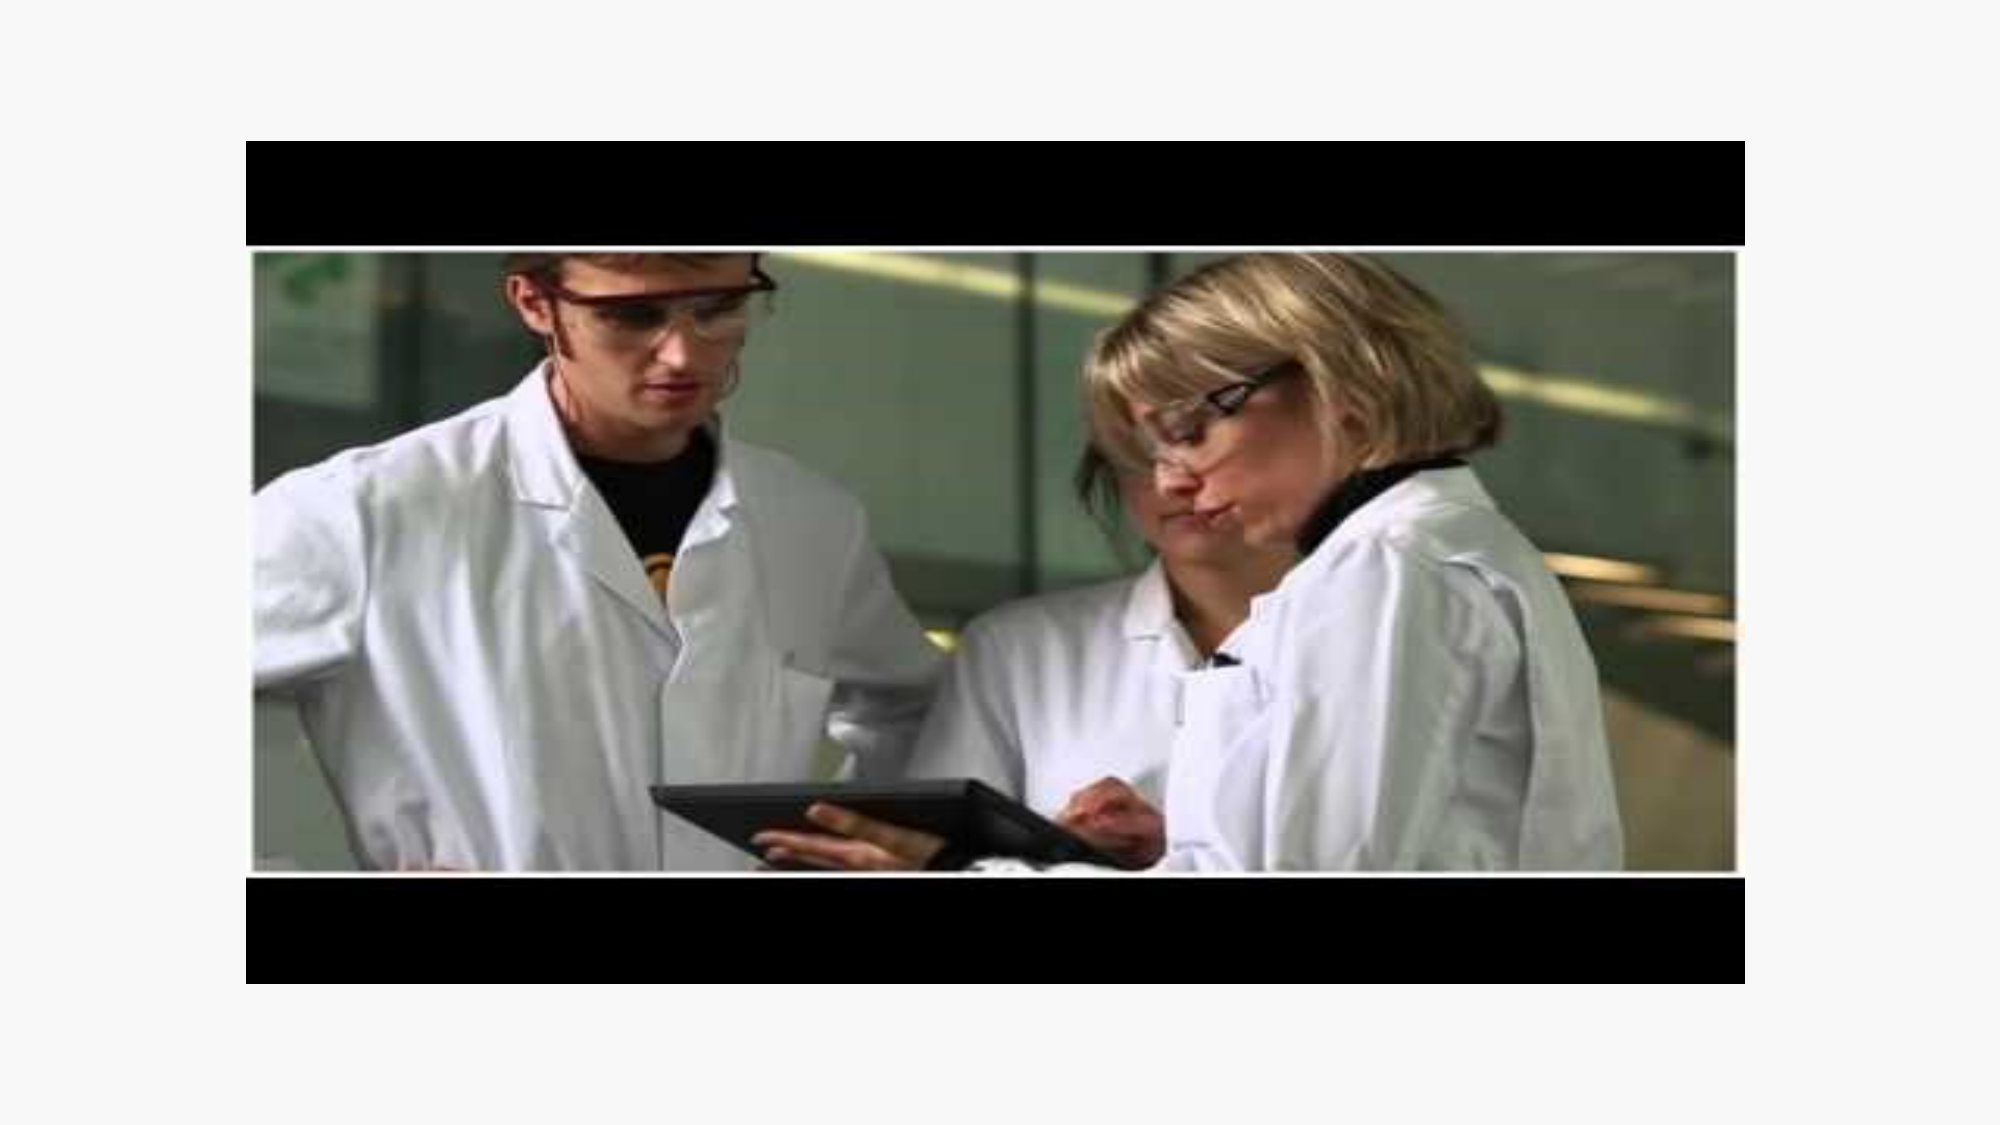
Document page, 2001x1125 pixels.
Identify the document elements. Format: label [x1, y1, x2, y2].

text_box [245, 140, 1746, 985]
